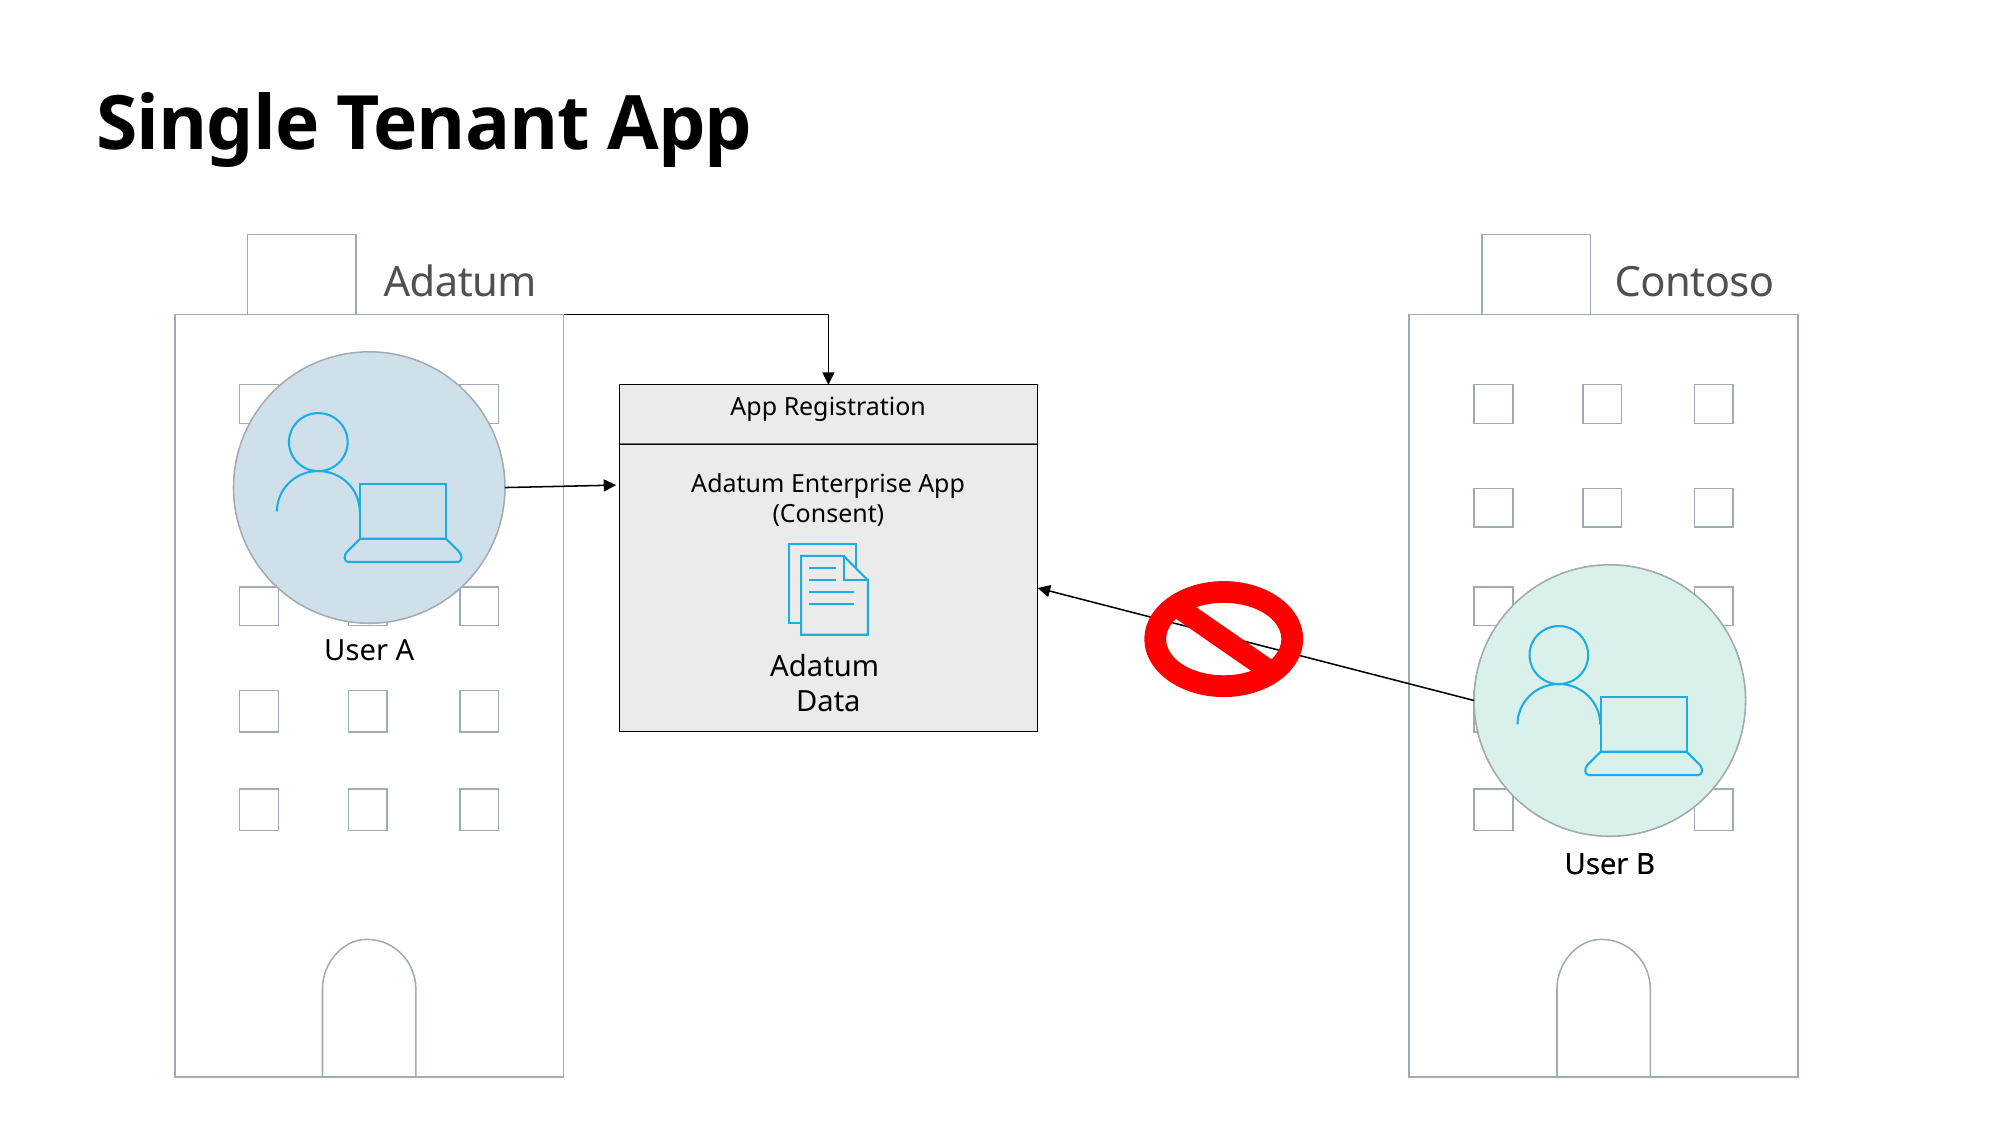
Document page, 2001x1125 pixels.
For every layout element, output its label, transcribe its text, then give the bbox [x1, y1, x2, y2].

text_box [233, 351, 506, 624]
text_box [563, 314, 829, 385]
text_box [1473, 564, 1746, 881]
text_box Adatum Enterprise App (Consent) [619, 445, 1038, 732]
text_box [174, 234, 564, 1078]
text_box [1186, 580, 1262, 587]
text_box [679, 543, 978, 718]
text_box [504, 484, 617, 488]
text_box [1037, 587, 1475, 701]
title Single Tenant App [96, 75, 1904, 166]
text_box App Registration [619, 384, 1038, 445]
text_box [1408, 234, 1799, 1078]
